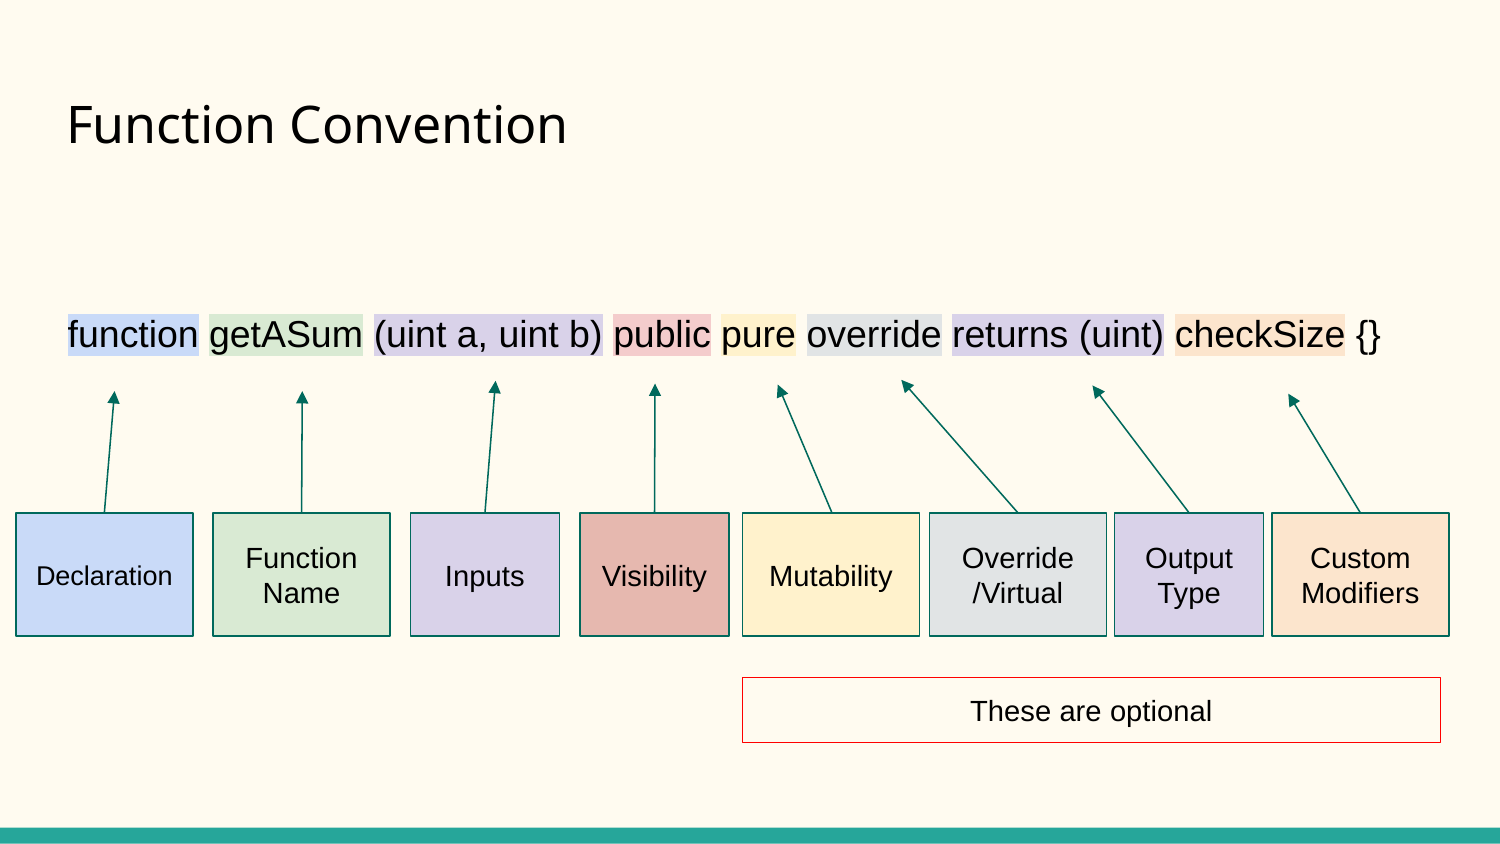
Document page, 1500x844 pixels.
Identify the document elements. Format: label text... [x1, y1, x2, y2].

text_box Custom Modifiers [1271, 512, 1449, 636]
text_box These are optional [742, 677, 1441, 743]
text_box Override /Virtual [929, 512, 1107, 636]
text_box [1092, 385, 1190, 514]
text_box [777, 384, 833, 514]
text_box Inputs [410, 512, 560, 636]
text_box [1288, 393, 1361, 514]
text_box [484, 380, 496, 514]
title Function Convention [51, 72, 1449, 174]
text_box function getASum (uint a, uint b) public pure override returns (uint) checkSize {} [52, 295, 1478, 371]
text_box Declaration [15, 512, 193, 636]
text_box Output Type [1114, 512, 1264, 636]
text_box Function Name [213, 512, 391, 636]
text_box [104, 390, 115, 514]
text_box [901, 379, 1019, 514]
text_box Visibility [579, 512, 730, 636]
text_box Mutability [742, 512, 920, 636]
